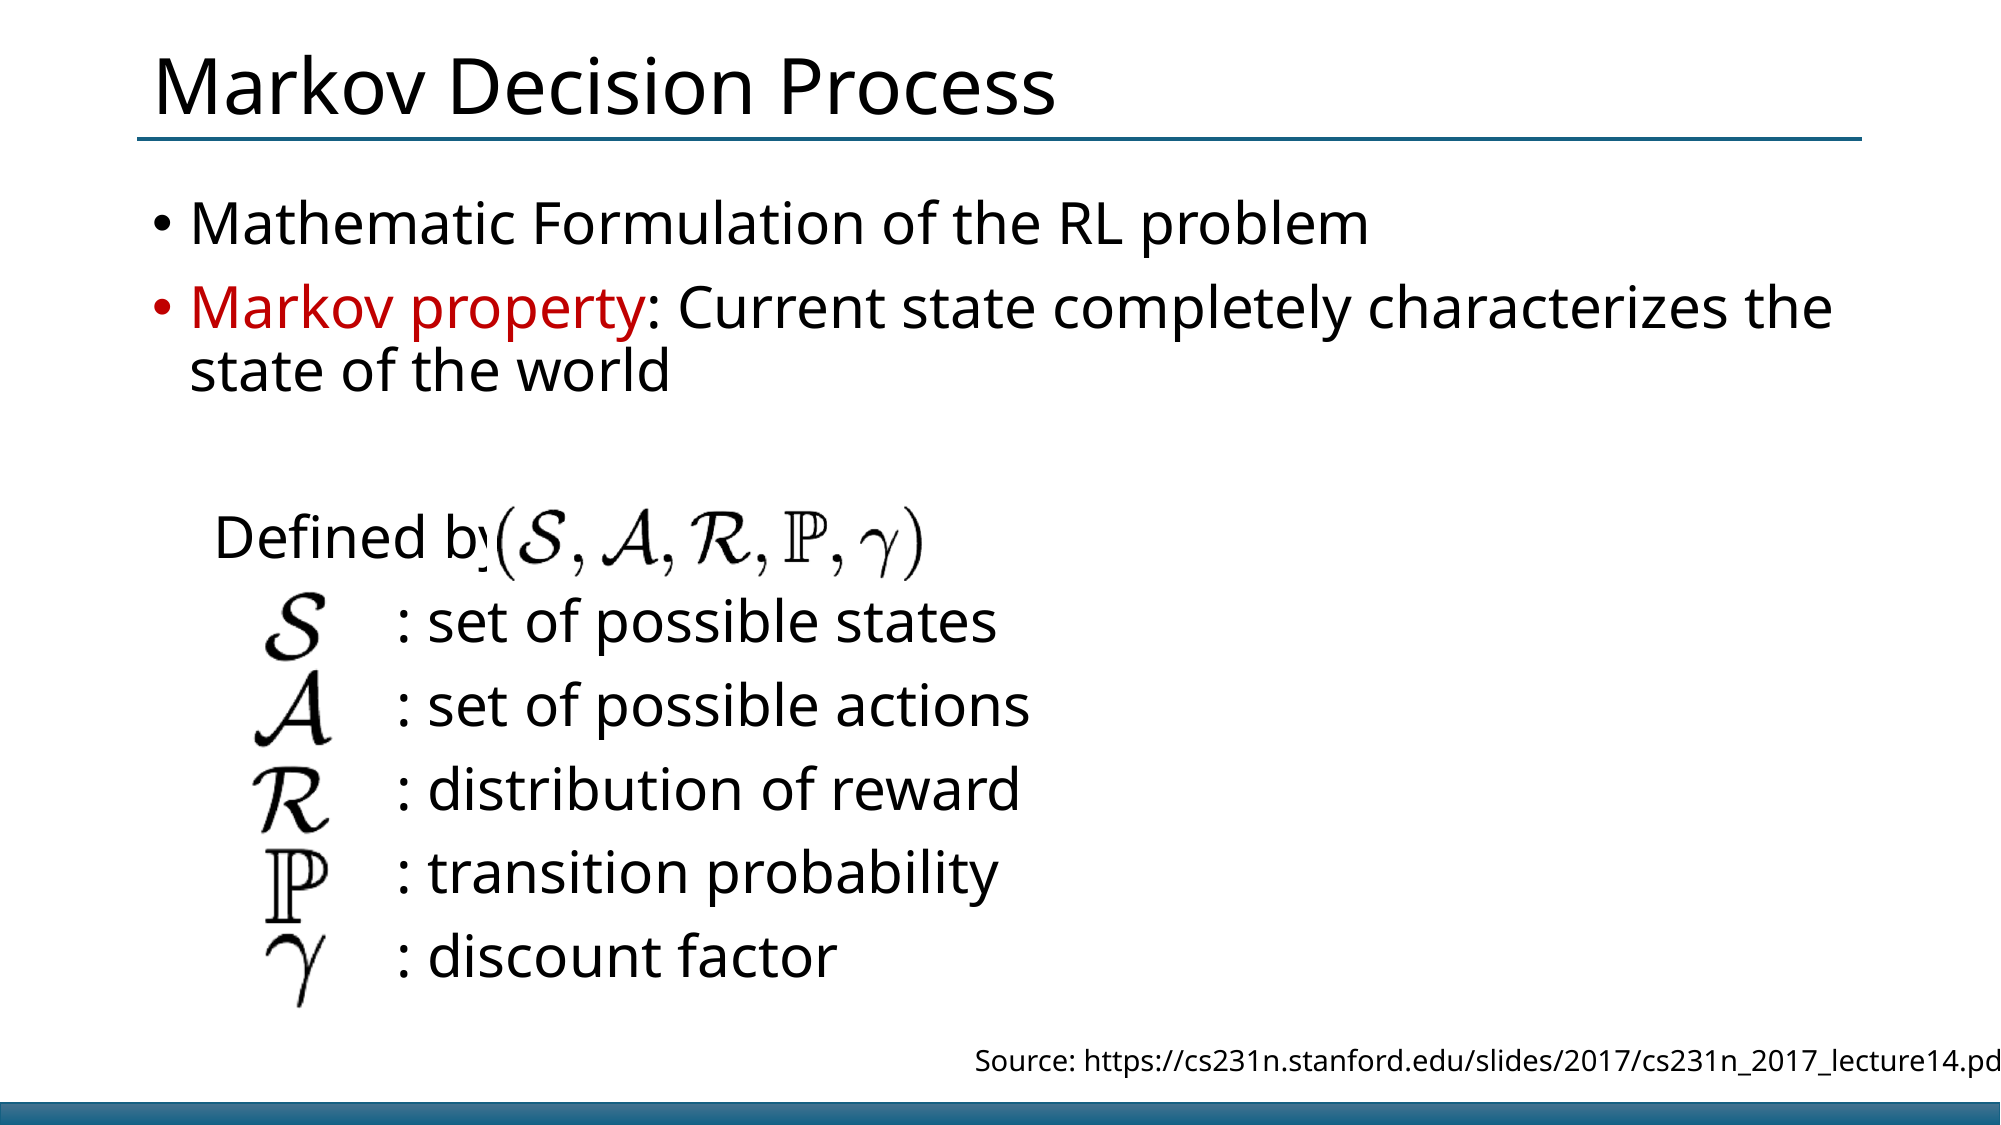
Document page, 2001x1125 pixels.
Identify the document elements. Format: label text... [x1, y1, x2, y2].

picture [246, 586, 335, 749]
title Markov Decision Process [137, 39, 1863, 138]
text_box [0, 1102, 2000, 1125]
list Mathematic Formulation of the RL problem Markov property: Current state completely characterizes the state of the world Defined by: : set of possible states : set of possible actions : distribution of reward : transition probability : discount factor [137, 186, 1863, 1014]
text_box Source: https://cs231n.stanford.edu/slides/2017/cs231n_2017_lecture14.pdf [960, 1034, 2000, 1085]
picture [246, 759, 335, 1014]
picture [486, 492, 934, 596]
